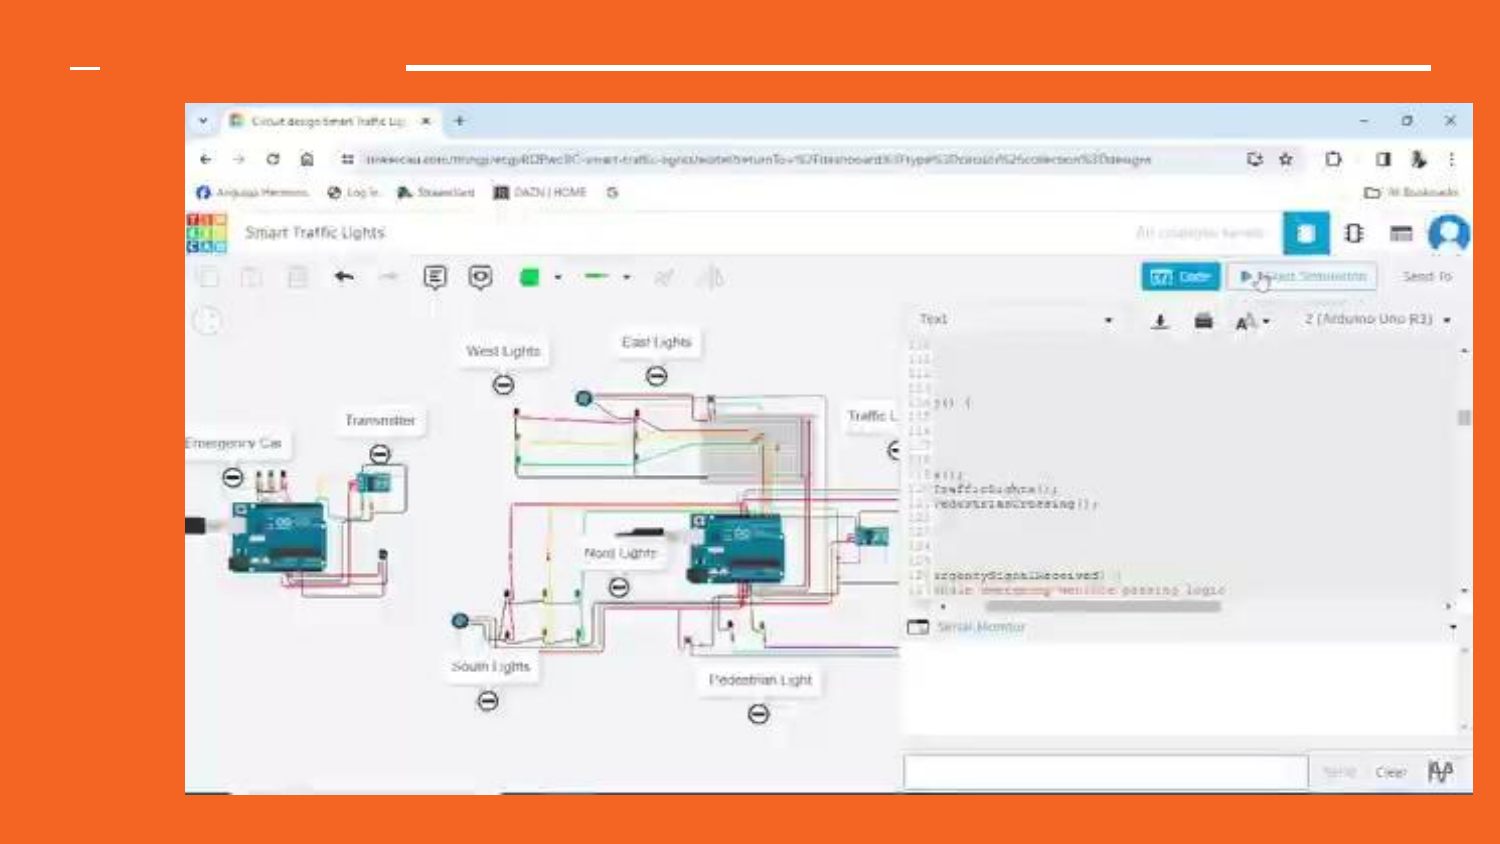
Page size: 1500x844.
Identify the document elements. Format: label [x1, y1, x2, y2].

picture [185, 103, 1473, 796]
